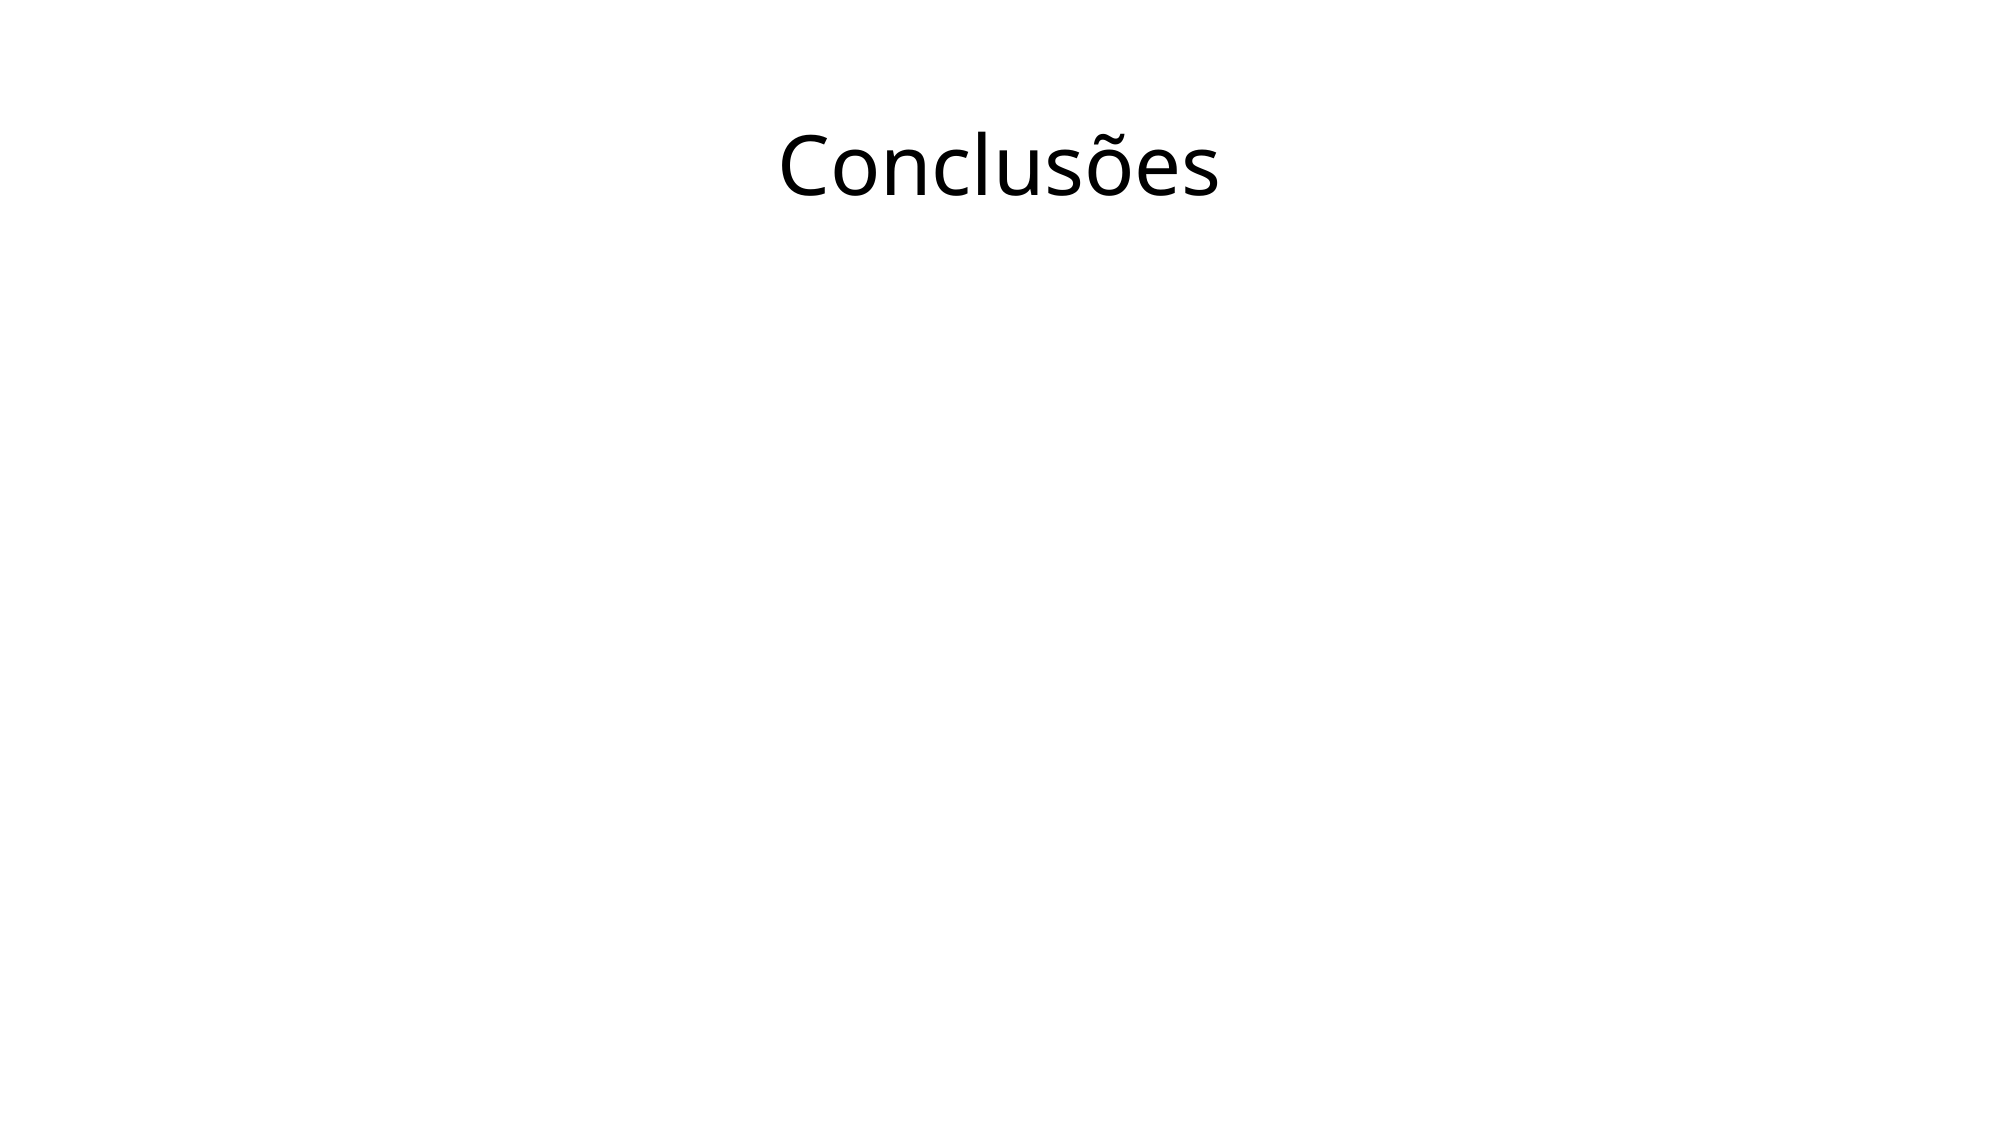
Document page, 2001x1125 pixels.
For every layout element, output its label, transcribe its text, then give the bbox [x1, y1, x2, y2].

title Conclusões [137, 59, 1863, 278]
